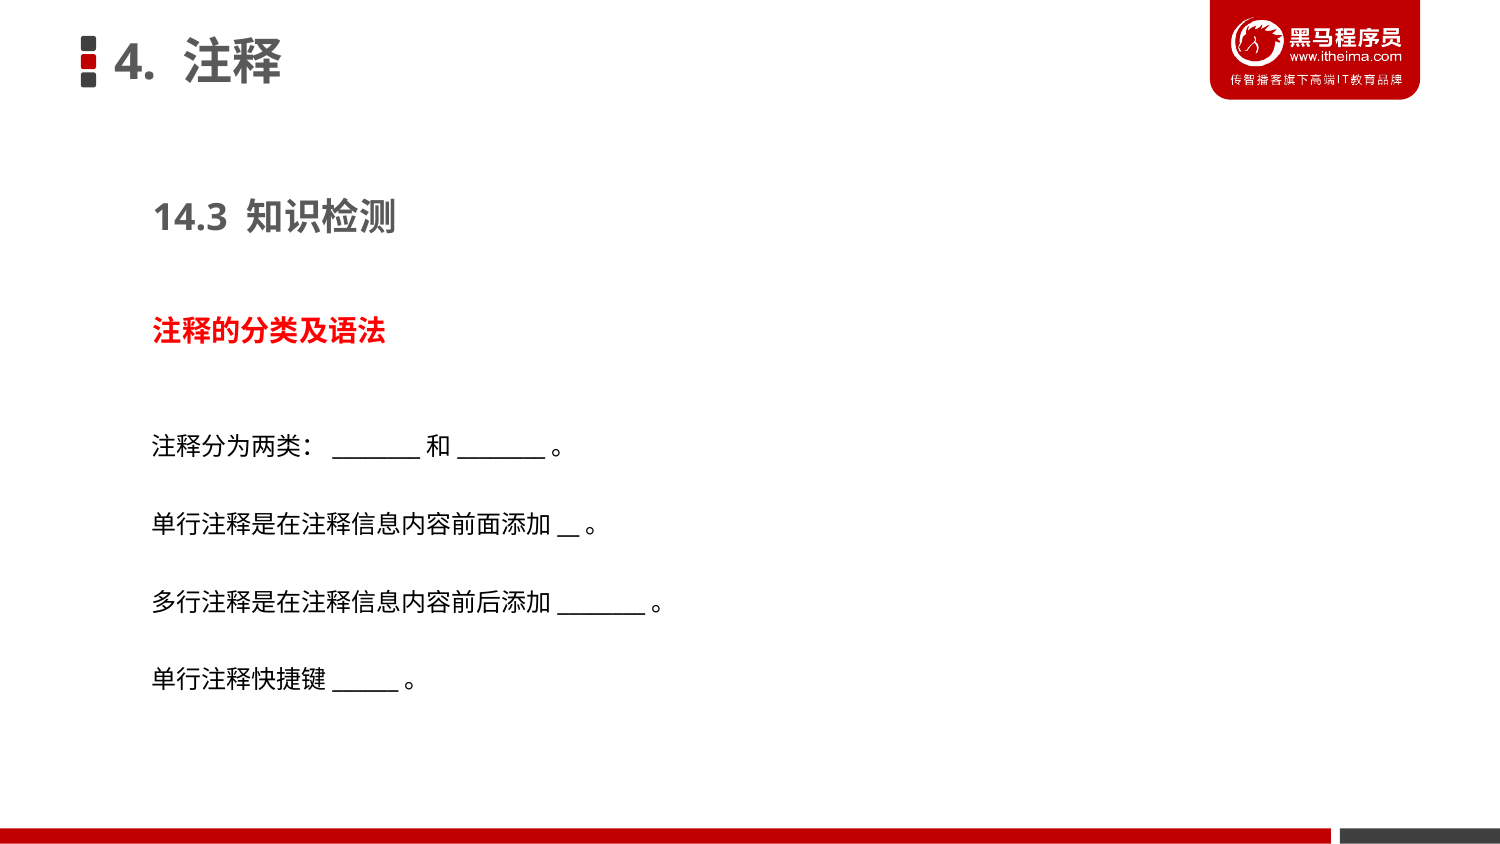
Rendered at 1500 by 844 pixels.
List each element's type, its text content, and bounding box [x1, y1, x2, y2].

text_box 注释的分类及语法 [138, 304, 402, 355]
text_box 4. 注释 [103, 0, 987, 130]
text_box 注释分为两类：________和________。 单行注释是在注释信息内容前面添加__。 多行注释是在注释信息内容前后添加________。 单行注释快捷键______。 [136, 413, 1241, 702]
picture [1212, 8, 1421, 94]
text_box 14.3 知识检测 [138, 185, 715, 246]
